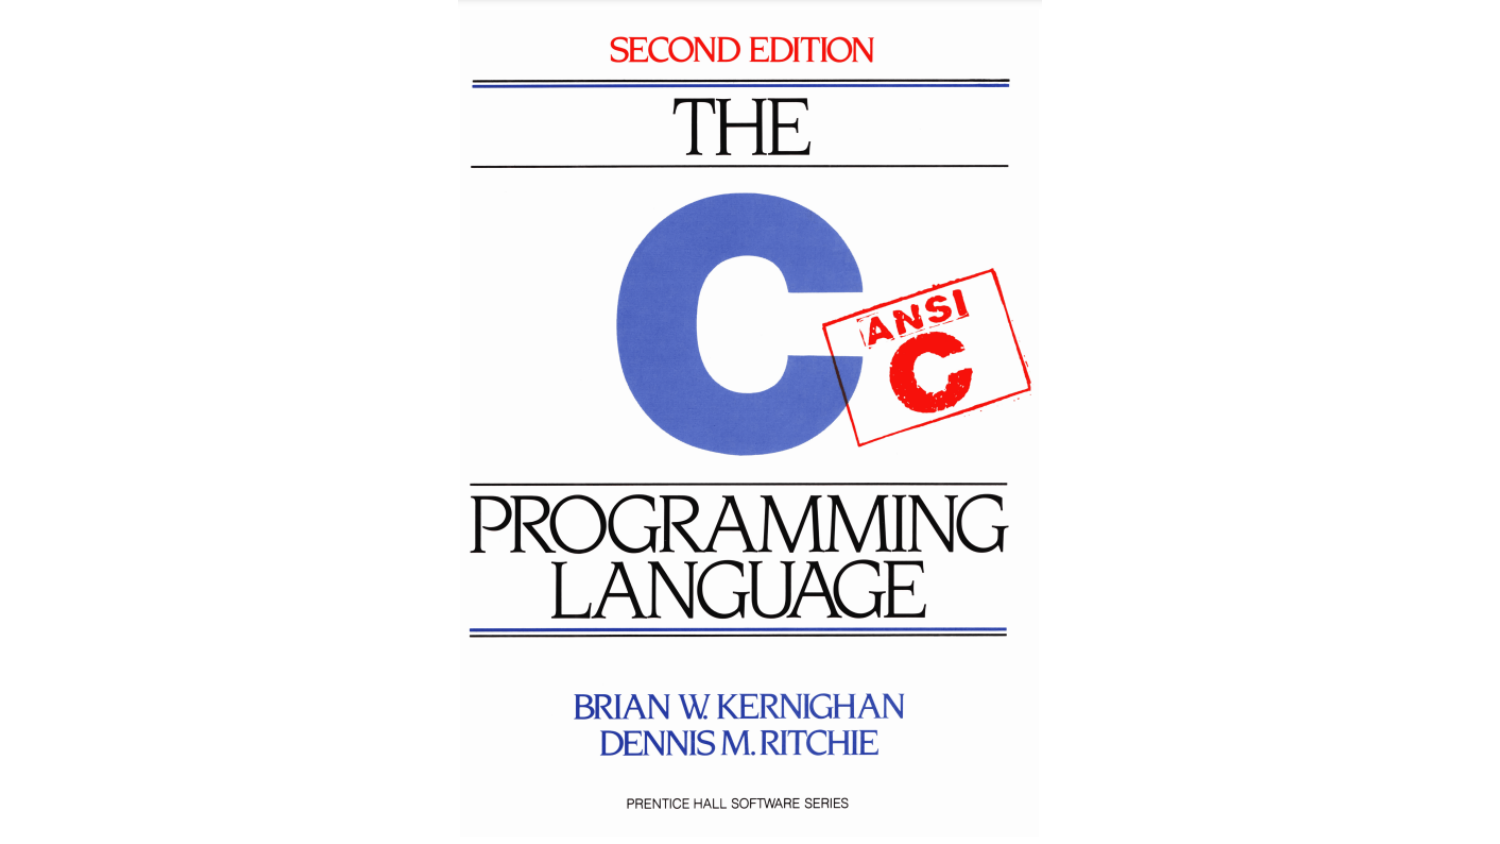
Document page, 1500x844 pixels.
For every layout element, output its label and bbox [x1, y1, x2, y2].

picture [457, 0, 1042, 844]
